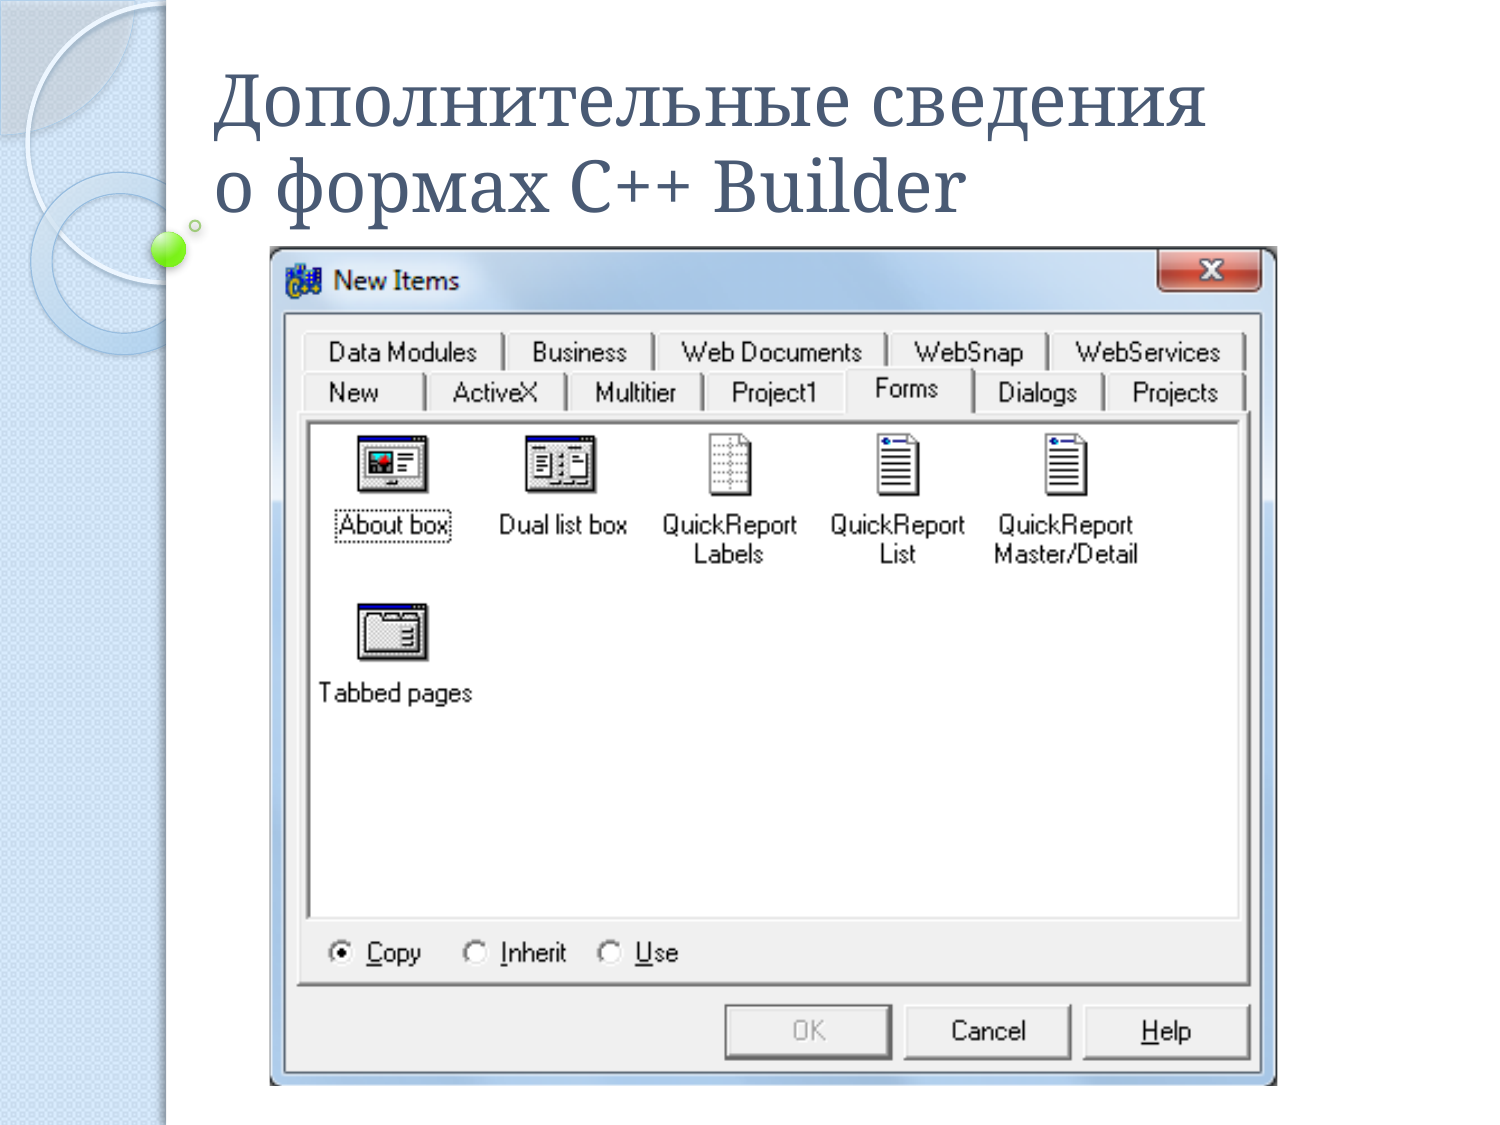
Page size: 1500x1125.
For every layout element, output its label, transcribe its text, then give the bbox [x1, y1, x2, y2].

title Дополнительные сведения о формах C++ Builder [199, 46, 1485, 235]
picture [269, 245, 1278, 1087]
